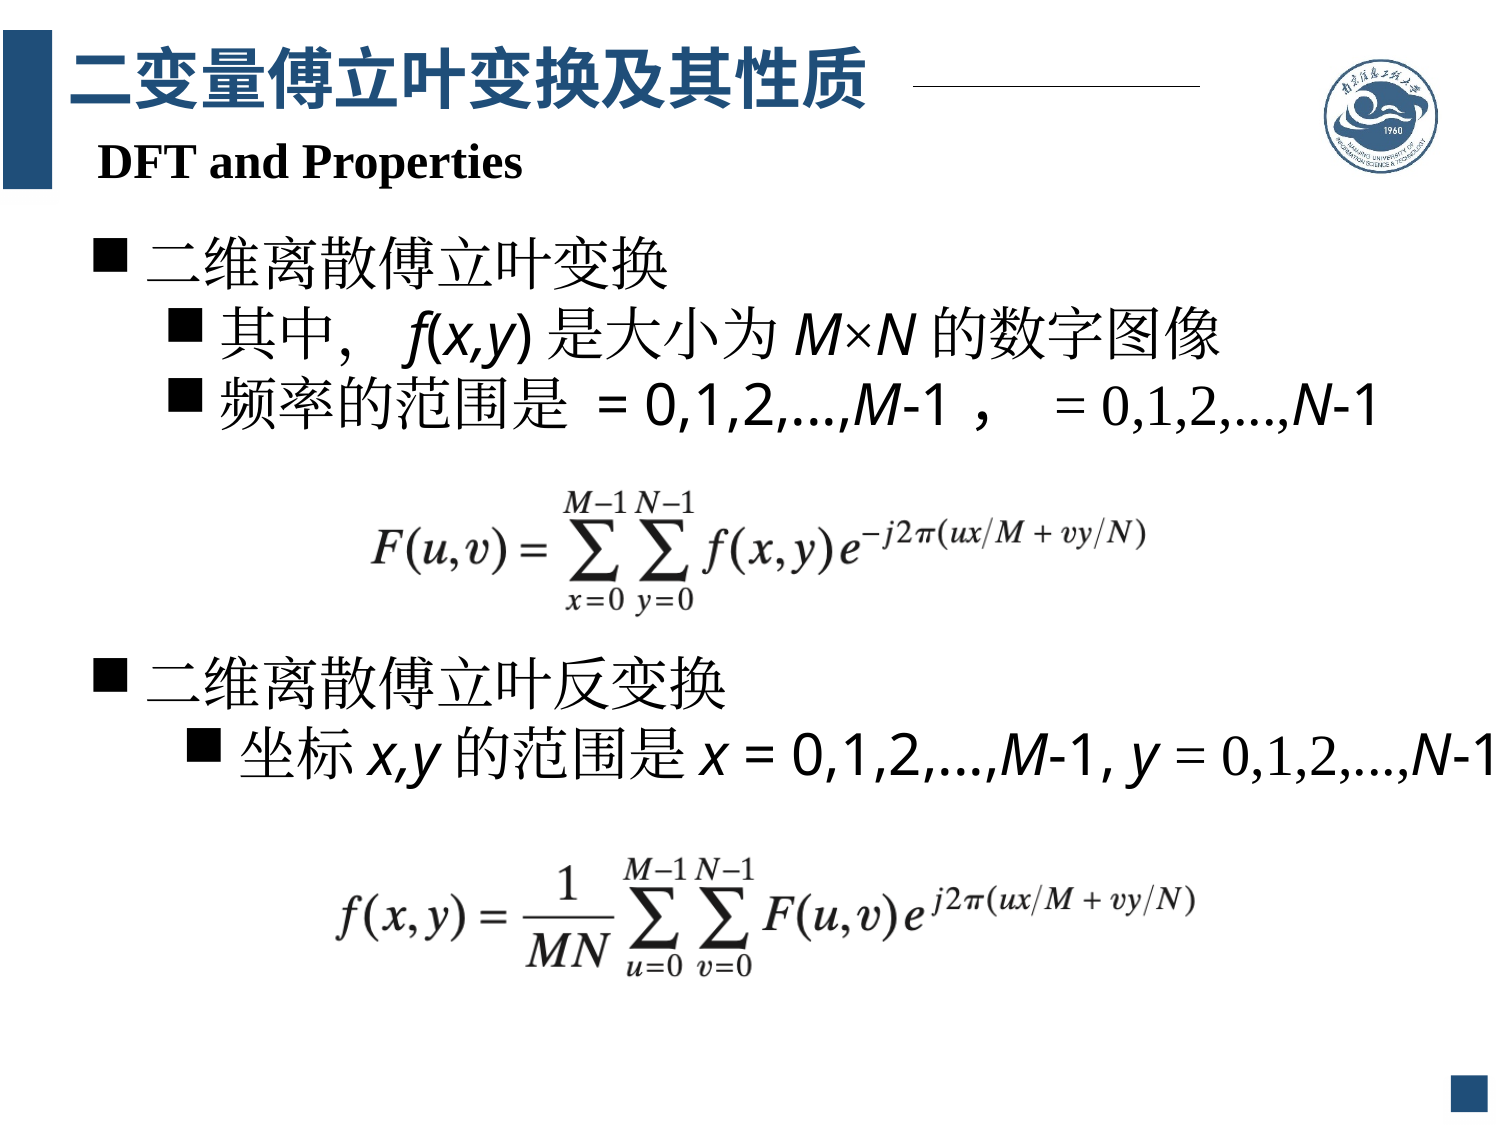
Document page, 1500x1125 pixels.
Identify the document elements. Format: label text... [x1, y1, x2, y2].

picture [300, 819, 1322, 1016]
text_box [3, 30, 53, 190]
text_box 二变量傅立叶变换及其性质 [52, 16, 1007, 148]
picture [1308, 44, 1452, 185]
text_box [1450, 1074, 1489, 1113]
picture [332, 452, 1197, 635]
text_box DFT and Properties [82, 95, 759, 229]
